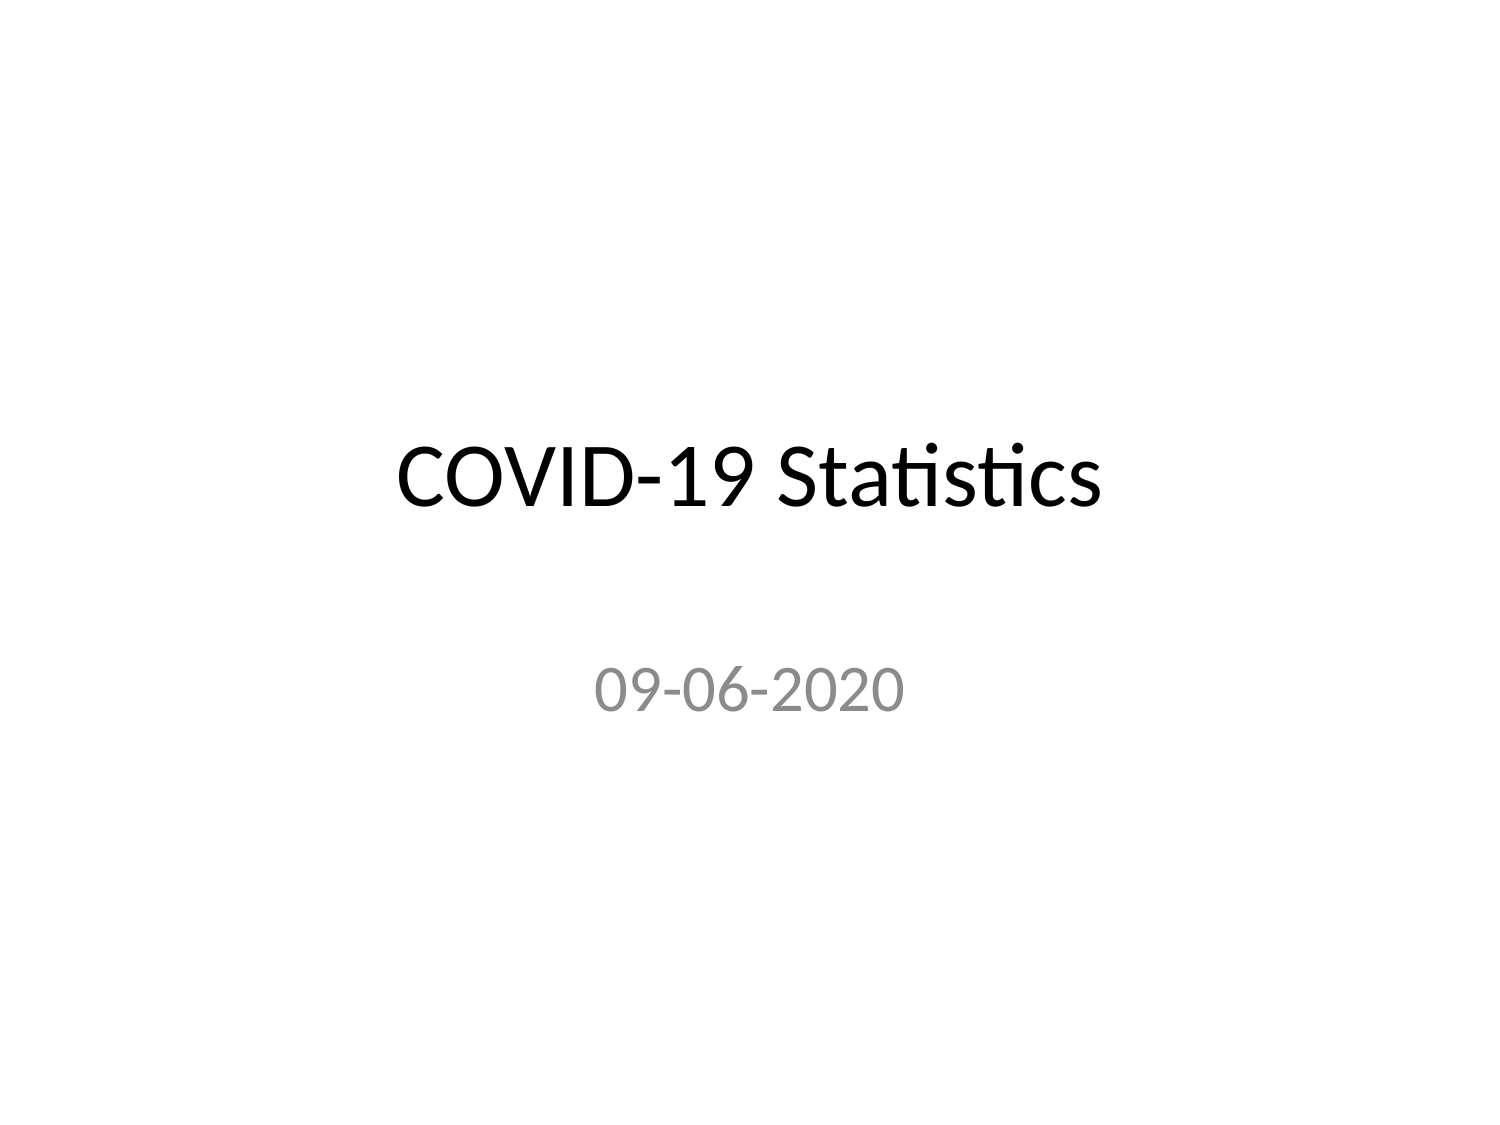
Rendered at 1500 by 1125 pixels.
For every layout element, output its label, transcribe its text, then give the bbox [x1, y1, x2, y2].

title COVID-19 Statistics [112, 349, 1388, 591]
subtitle 09-06-2020 [225, 637, 1275, 925]
